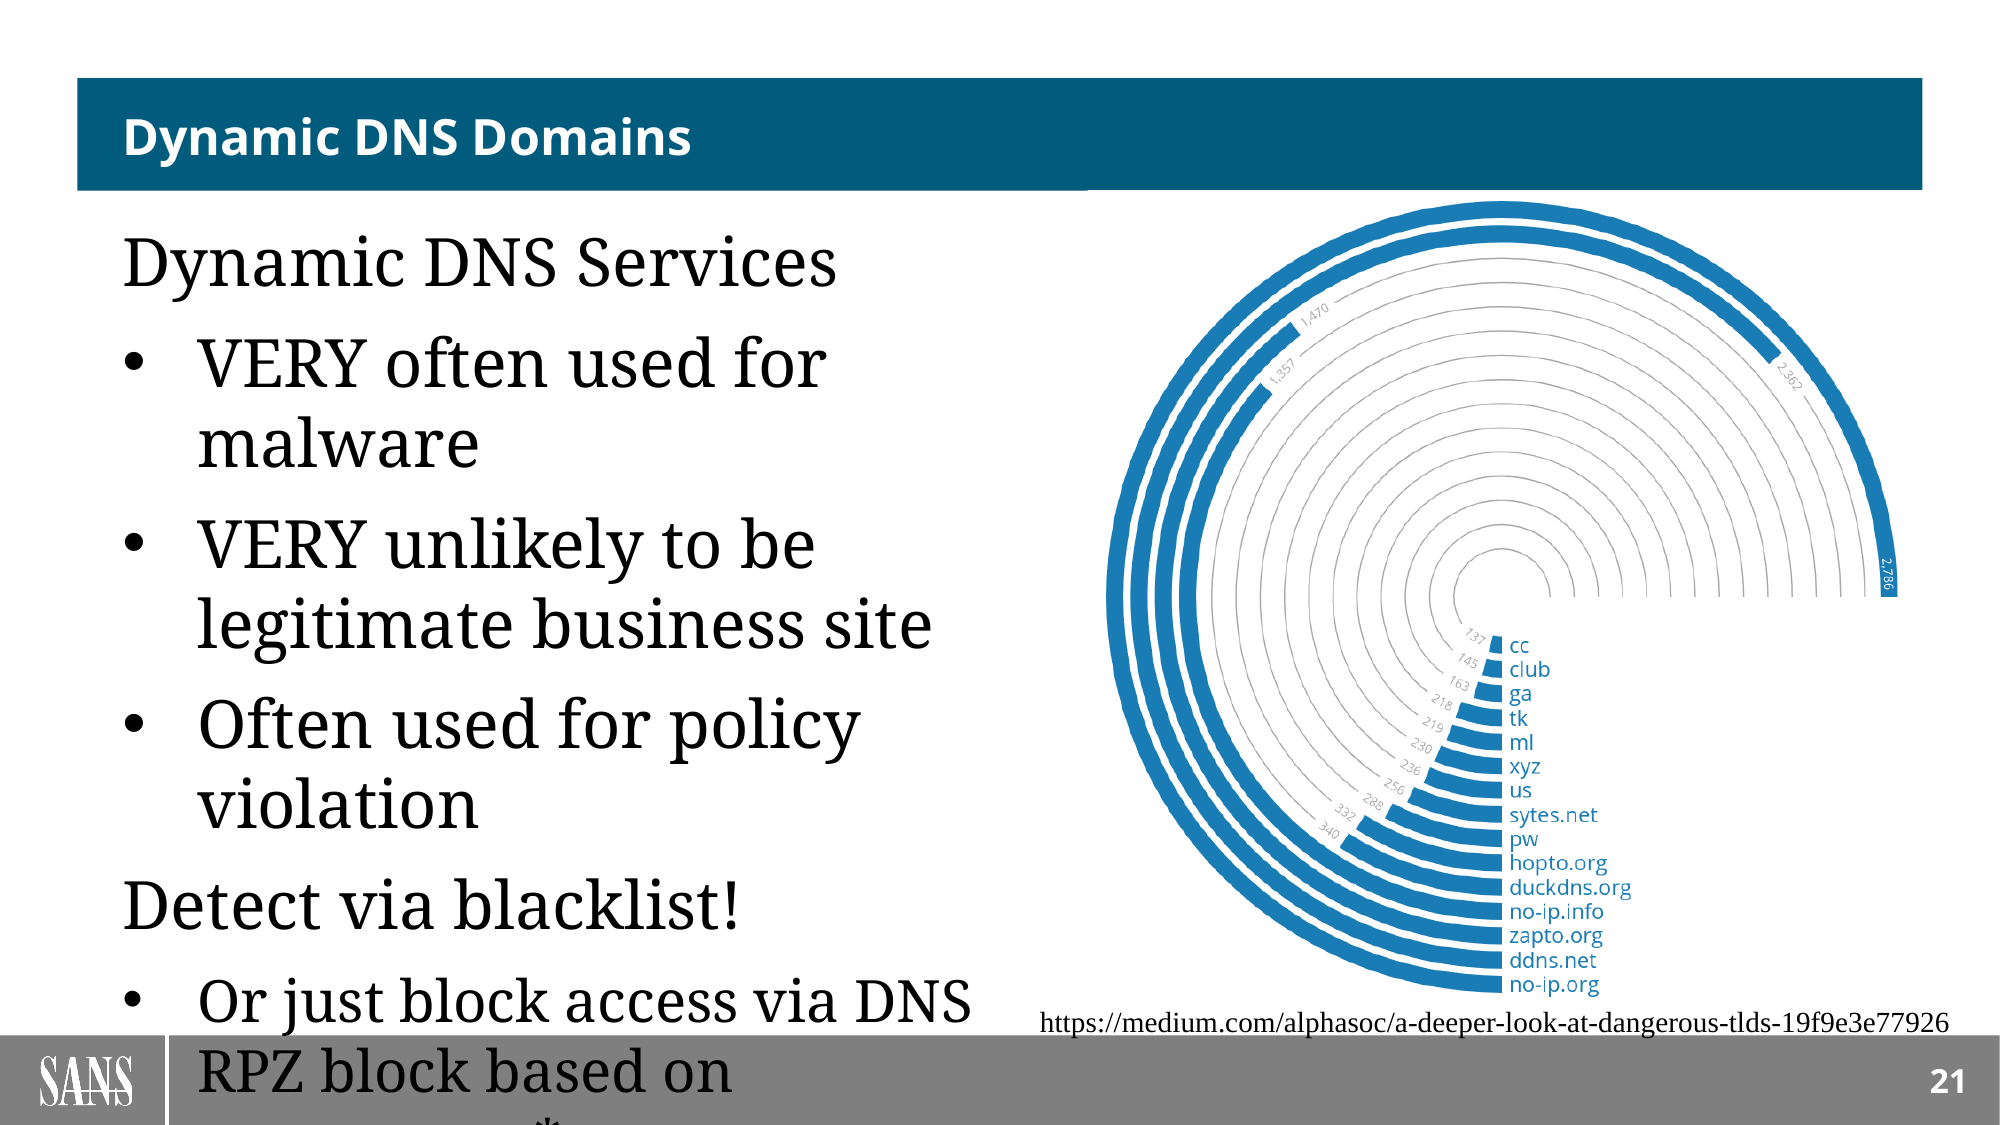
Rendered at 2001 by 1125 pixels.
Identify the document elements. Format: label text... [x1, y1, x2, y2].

text_box https://medium.com/alphasoc/a-deeper-look-at-dangerous-tlds-19f9e3e77926 [1025, 996, 2000, 1047]
text_box Dynamic DNS Services VERY often used for malware VERY unlikely to be legitimate business site Often used for policy violation Detect via blacklist! Or just block access via DNS RPZ block based on nameserver* [107, 212, 1087, 1013]
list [1087, 190, 1925, 1014]
title Dynamic DNS Domains [107, 78, 1893, 191]
